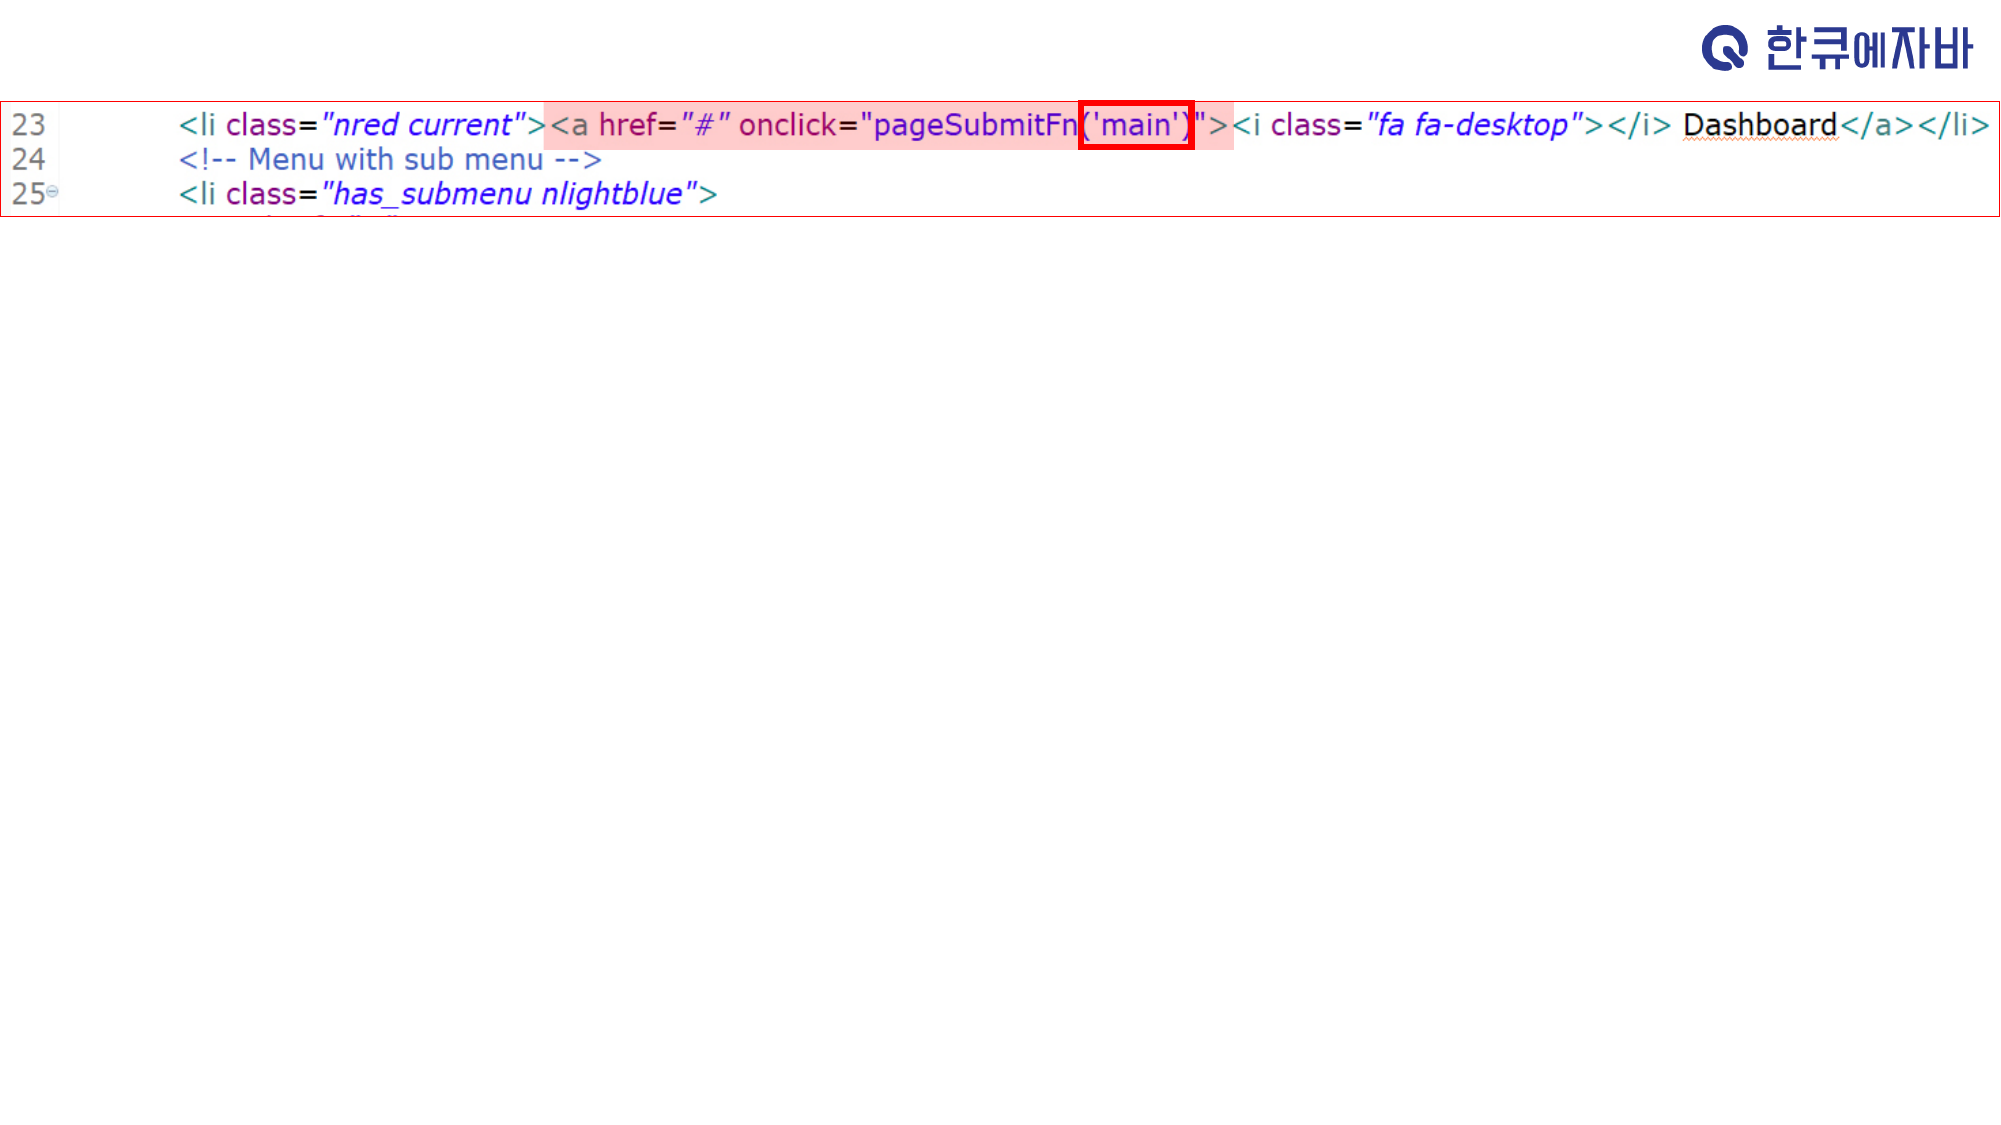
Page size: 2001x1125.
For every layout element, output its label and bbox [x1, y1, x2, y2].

picture [0, 101, 2000, 217]
picture [1702, 24, 1977, 81]
